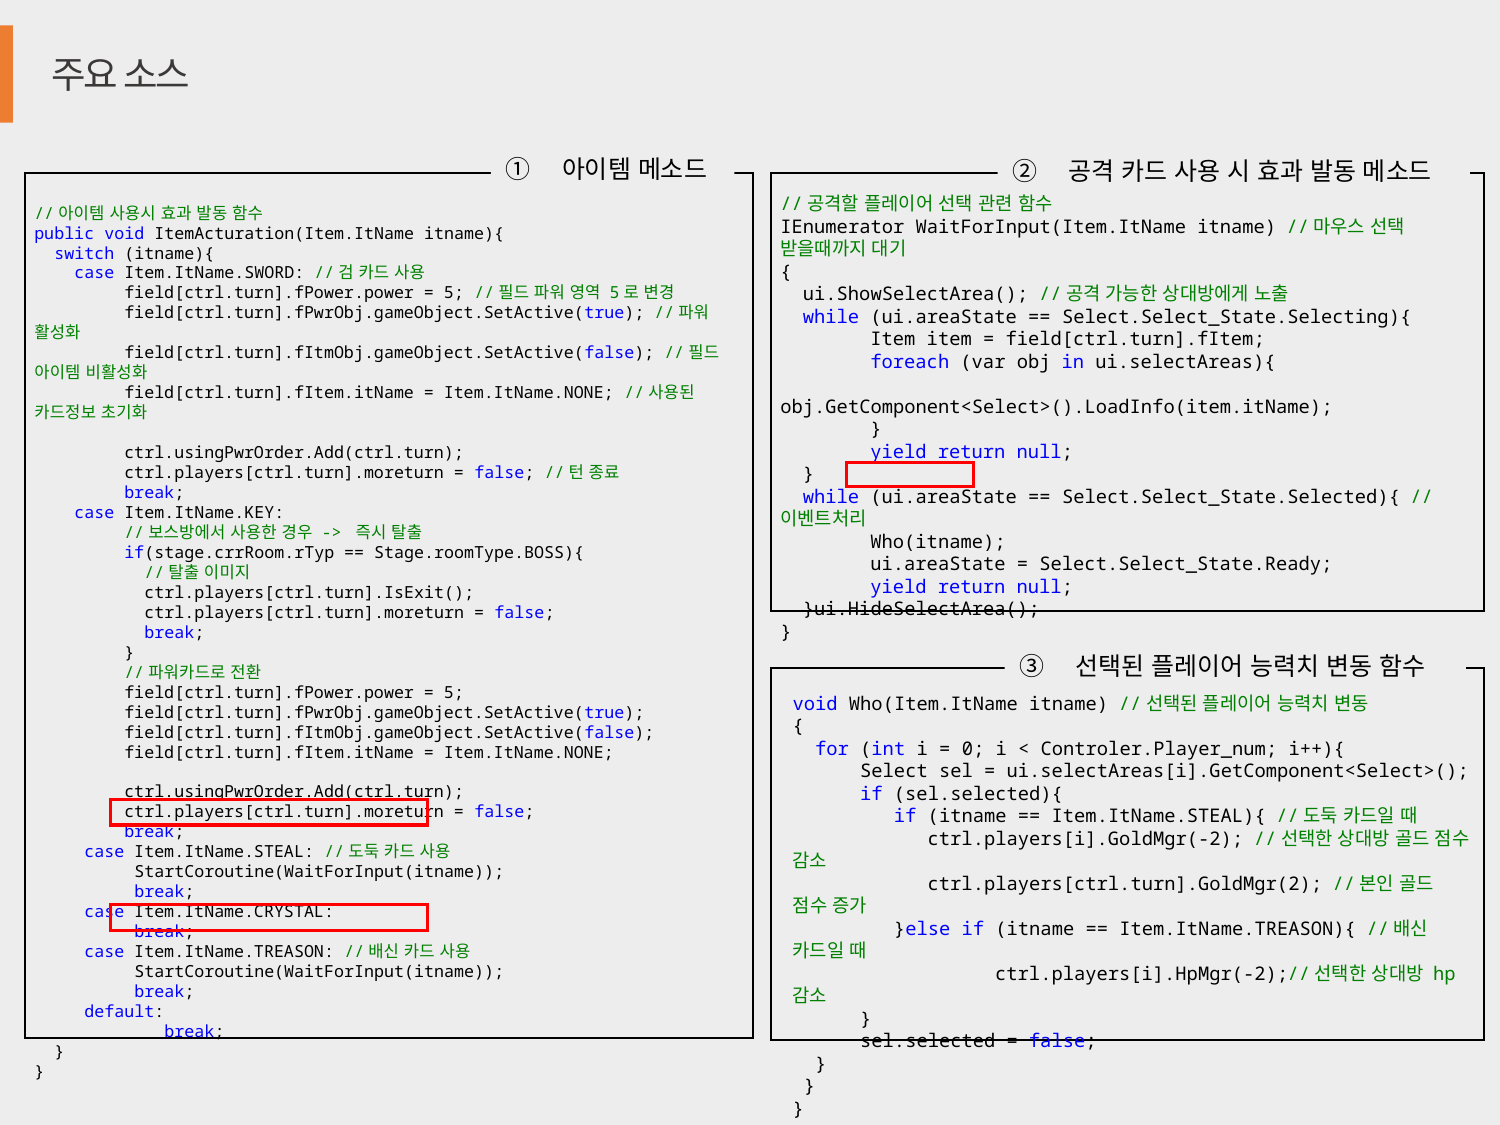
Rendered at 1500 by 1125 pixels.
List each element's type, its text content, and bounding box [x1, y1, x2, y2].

text_box 주요 소스 [36, 43, 206, 104]
text_box [774, 667, 1004, 1041]
text_box //공격할 플레이어 선택 관련 함수 IEnumerator WaitForInput(Item.ItName itname) //마우스 선택 받을때까지 대기 { ui.ShowSelectArea(); //공격 가능한 상대방에게 노출 while (ui.areaState == Select.Select_State.Selecting){ Item item = field[ctrl.turn].fItem; foreach (var obj in ui.selectAreas){ obj.GetComponent<Select>().LoadInfo(item.itName); } yield return null; } while (ui.areaState == Select.Select_State.Selected){ //이벤트처리 Who(itname); ui.areaState = Select.Select_State.Ready; yield return null; }ui.HideSelectArea(); } [765, 184, 1495, 650]
text_box [845, 462, 975, 488]
text_box 공격 카드 사용 시 효과 발동 메소드 [997, 148, 1470, 184]
text_box 선택된 플레이어 능력치 변동 함수 [1004, 650, 1466, 684]
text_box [25, 146, 753, 1039]
text_box //아이템 사용시 효과 발동 함수 public void ItemActuration(Item.ItName itname){ switch (itname){ case Item.ItName.SWORD: //검 카드 사용 field[ctrl.turn].fPower.power = 5; //필드 파워 영역 5로 변경 field[ctrl.turn].fPwrObj.gameObject.SetActive(true); //파워 활성화 field[ctrl.turn].fItmObj.gameObject.SetActive(false); //필드 아이템 비활성화 field[ctrl.turn].fItem.itName = Item.ItName.NONE; //사용된 카드정보 초기화 ctrl.usingPwrOrder.Add(ctrl.turn); ctrl.players[ctrl.turn].moreturn = false; //턴 종료 break; case Item.ItName.KEY: //보스방에서 사용한 경우 -> 즉시 탈출 if(stage.crrRoom.rTyp == Stage.roomType.BOSS){ //탈출 이미지 ctrl.players[ctrl.turn].IsExit(); ctrl.players[ctrl.turn].moreturn = false; break; } //파워카드로 전환 field[ctrl.turn].fPower.power = 5; field[ctrl.turn].fPwrObj.gameObject.SetActive(true); field[ctrl.turn].fItmObj.gameObject.SetActive(false); field[ctrl.turn].fItem.itName = Item.ItName.NONE; ctrl.usingPwrOrder.Add(ctrl.turn); ctrl.players[ctrl.turn].moreturn = false; break; case Item.ItName.STEAL: //도둑 카드 사용 StartCoroutine(WaitForInput(itname)); break; case Item.ItName.CRYSTAL: break; case Item.ItName.TREASON: //배신 카드 사용 StartCoroutine(WaitForInput(itname)); break; default: break; } } [19, 195, 774, 1089]
text_box [770, 172, 997, 184]
text_box [1466, 667, 1485, 684]
text_box void Who(Item.ItName itname) //선택된 플레이어 능력치 변동 { for (int i = 0; i < Controler.Player_num; i++){ Select sel = ui.selectAreas[i].GetComponent<Select>(); if (sel.selected){ if (itname == Item.ItName.STEAL){ //도둑 카드일 때 ctrl.players[i].GoldMgr(-2); //선택한 상대방 골드 점수 감소 ctrl.players[ctrl.turn].GoldMgr(2); //본인 골드 점수 증가 }else if (itname == Item.ItName.TREASON){ //배신 카드일 때 ctrl.players[i].HpMgr(-2);//선택한 상대방 hp 감소 } sel.selected = false; } } } [777, 684, 1485, 1125]
text_box [0, 24, 14, 124]
text_box [1470, 172, 1485, 184]
